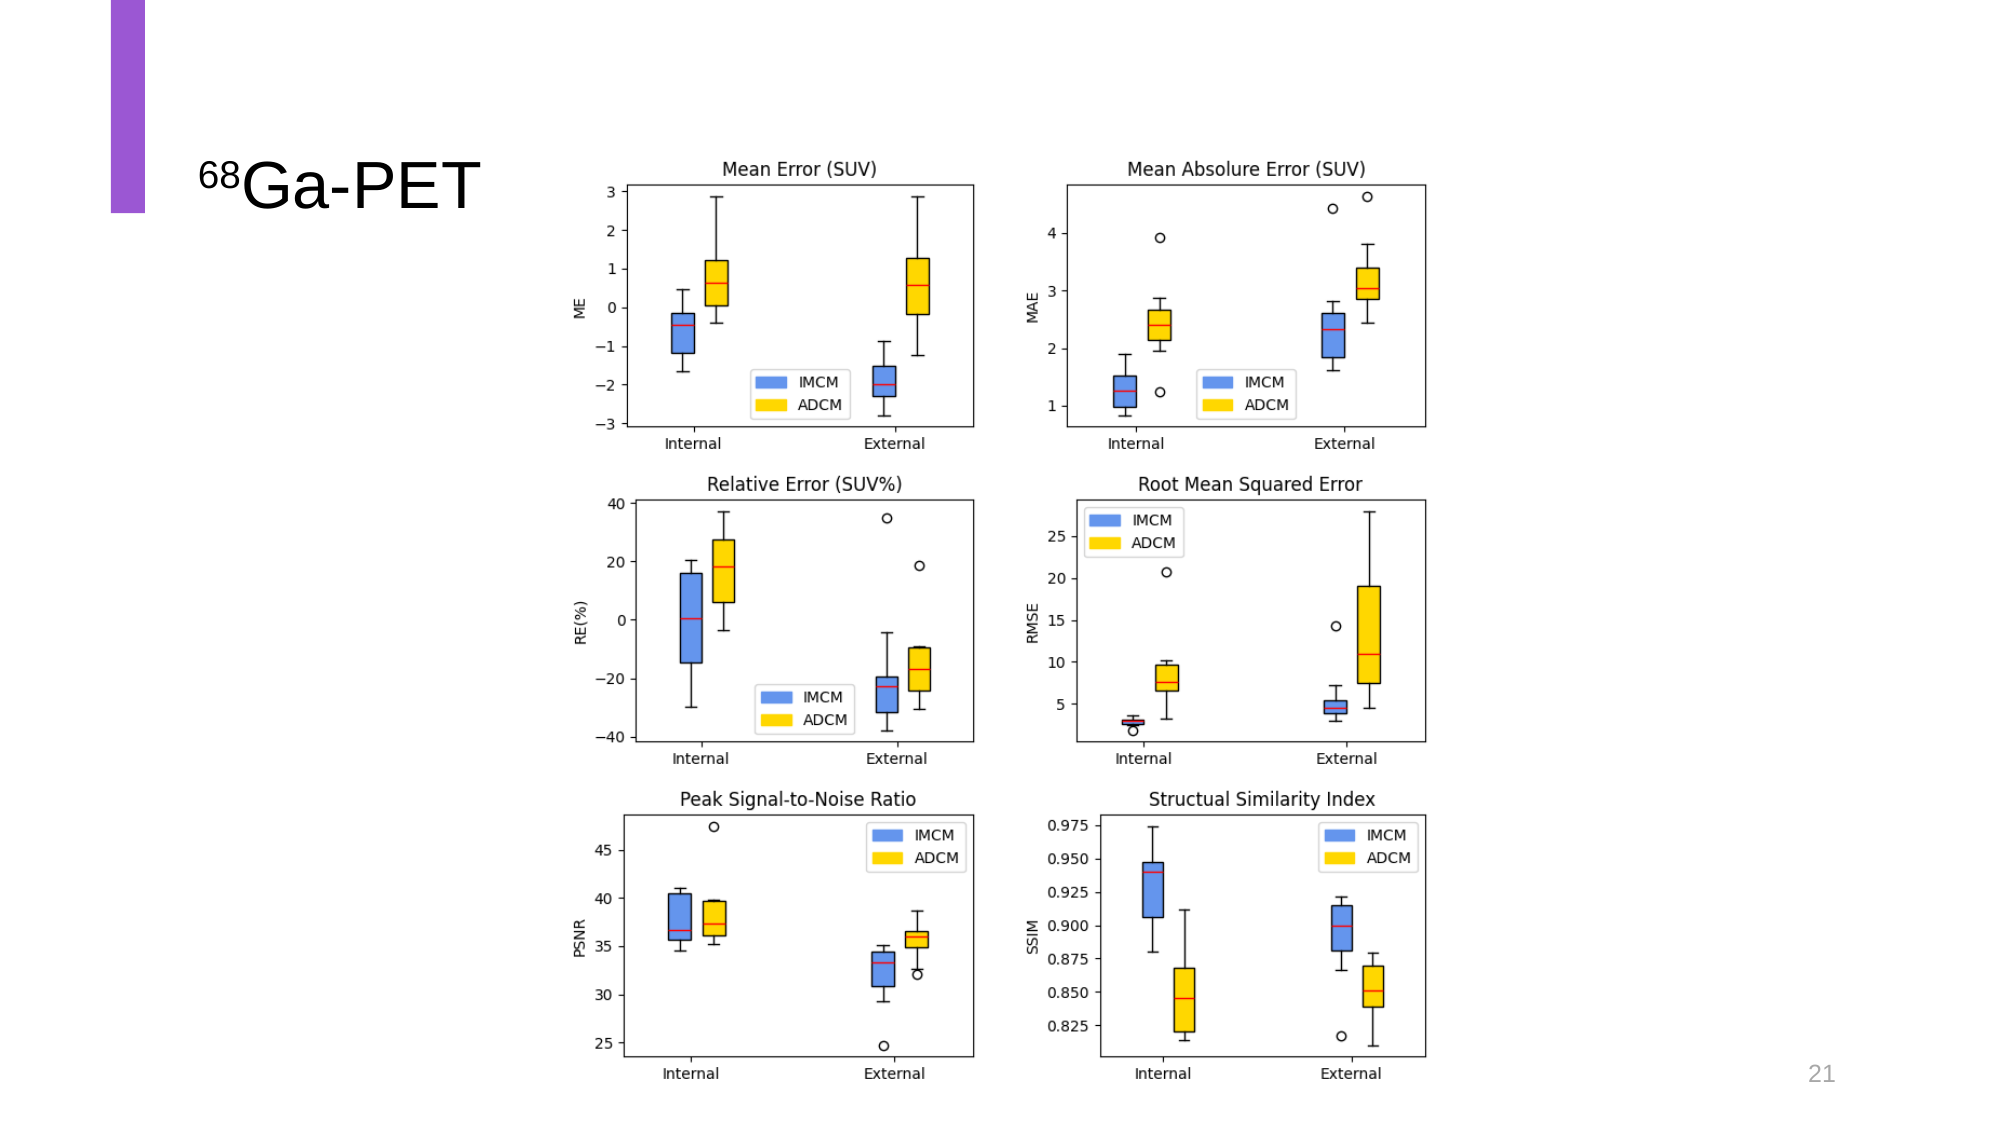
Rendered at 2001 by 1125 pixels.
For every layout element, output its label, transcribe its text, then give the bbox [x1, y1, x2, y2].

picture [376, 150, 1624, 1125]
title 68Ga-PET [183, 90, 1851, 284]
slide_number 21 [1624, 1042, 1851, 1103]
